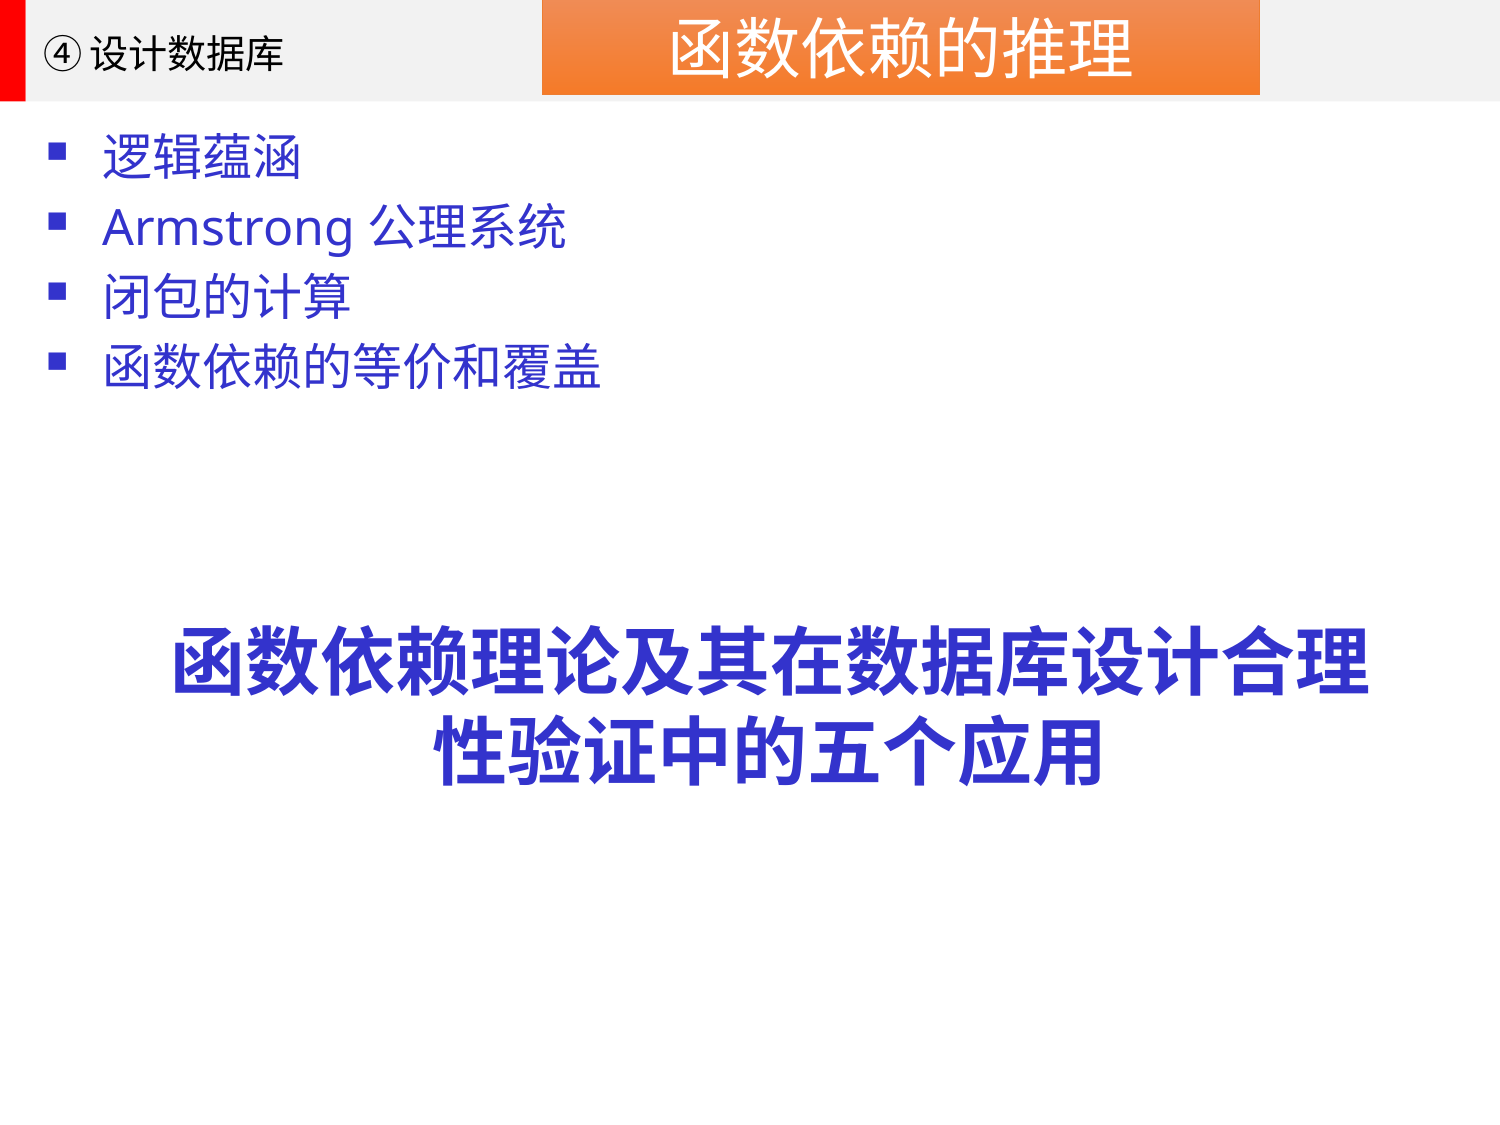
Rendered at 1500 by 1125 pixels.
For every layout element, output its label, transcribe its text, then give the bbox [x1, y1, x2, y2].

text_box ④设计数据库 [28, 27, 542, 85]
text_box 函数依赖理论及其在数据库设计合理性验证中的五个应用 [132, 610, 1408, 799]
text_box 逻辑蕴涵 Armstrong公理系统 闭包的计算 函数依赖的等价和覆盖 [31, 118, 831, 506]
text_box 函数依赖的推理 [542, 0, 1260, 95]
